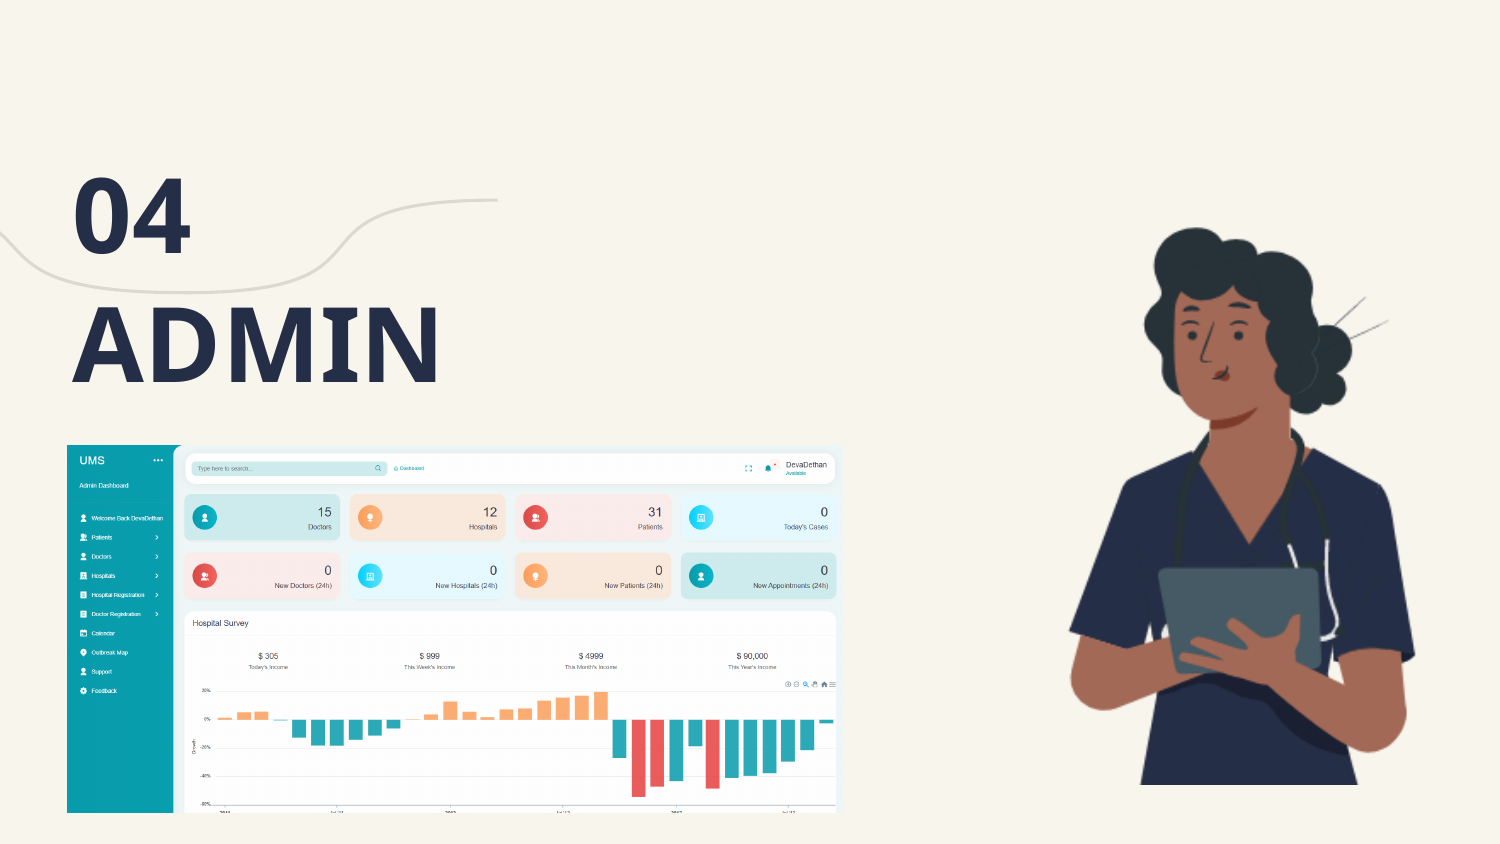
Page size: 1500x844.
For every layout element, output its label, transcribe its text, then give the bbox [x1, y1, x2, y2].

title ADMIN [57, 184, 750, 499]
title 04 [57, 124, 232, 299]
picture [1019, 161, 1462, 785]
picture [67, 444, 843, 813]
